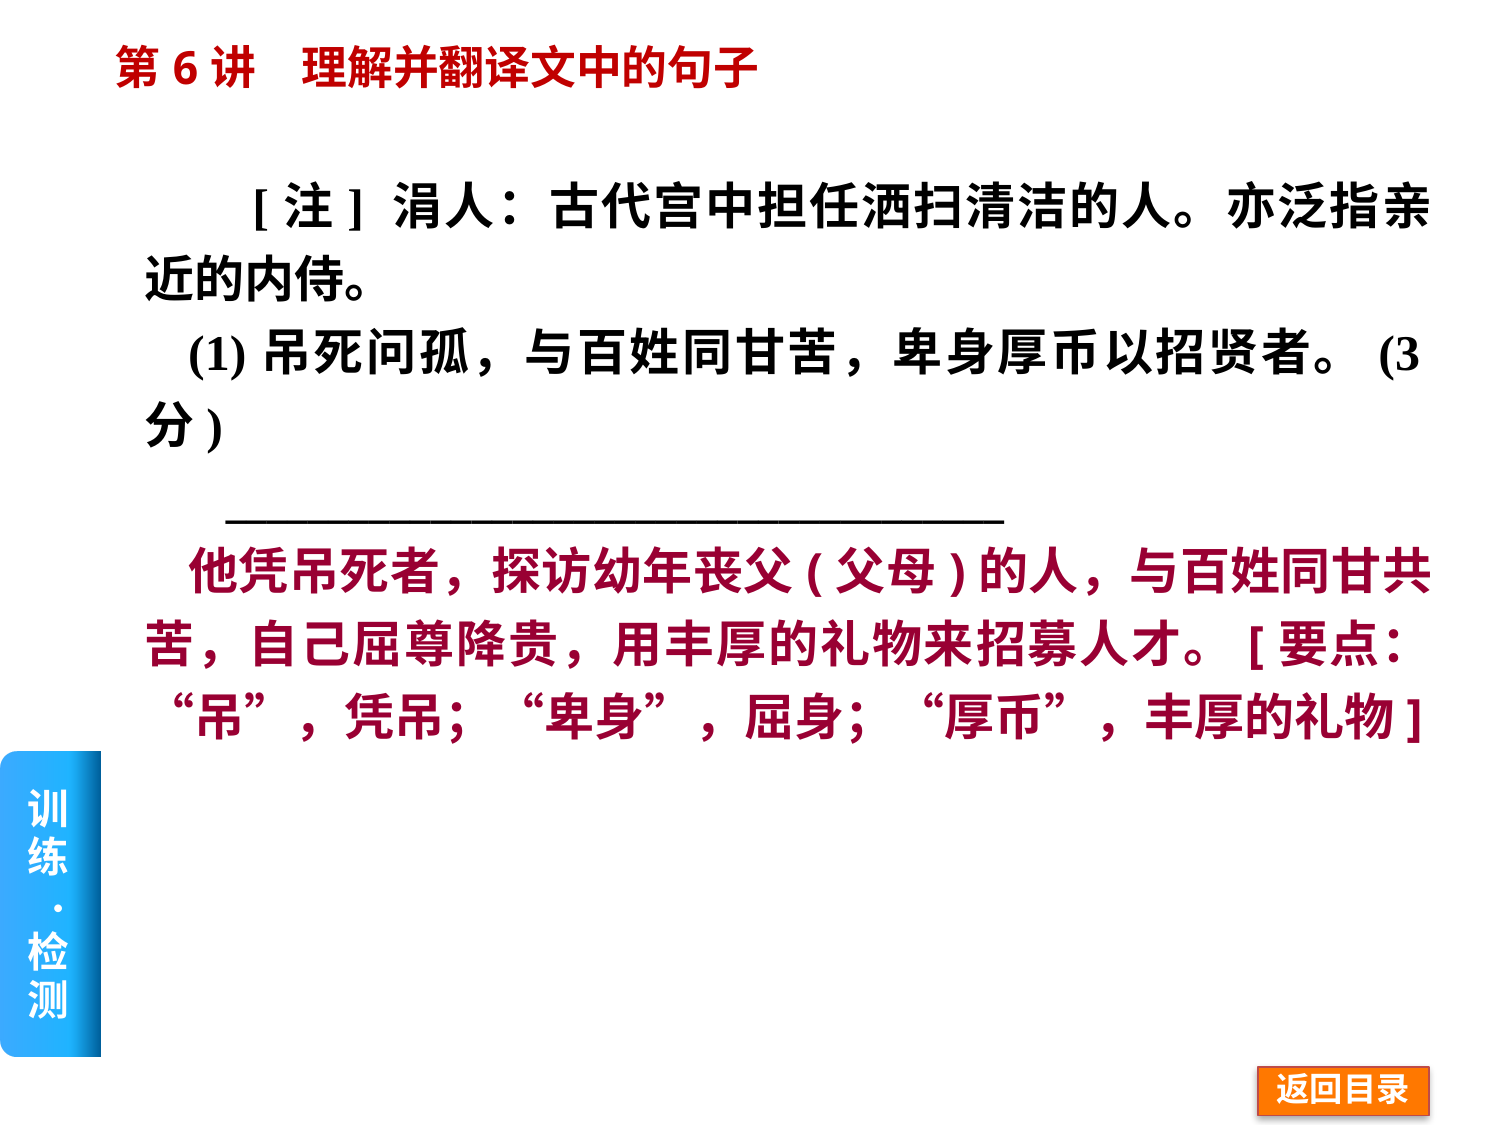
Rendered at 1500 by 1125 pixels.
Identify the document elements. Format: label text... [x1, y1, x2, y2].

text_box 返回目录 [1257, 1066, 1430, 1116]
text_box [0, 751, 101, 1085]
text_box [注] 涓人：古代宫中担任洒扫清洁的人。亦泛指亲近的内侍。 (1)吊死问孤，与百姓同甘苦，卑身厚币以招贤者。(3分) ______________________________________ 他凭吊死者，探访幼年丧父(父母)的人，与百姓同甘共苦，自己屈尊降贵，用丰厚的礼物来招募人才。[要点：“吊”，凭吊；“卑身”，屈身；“厚币”，丰厚的礼物] [129, 153, 1447, 1040]
text_box 第6讲 理解并翻译文中的句子 [100, 27, 1199, 106]
